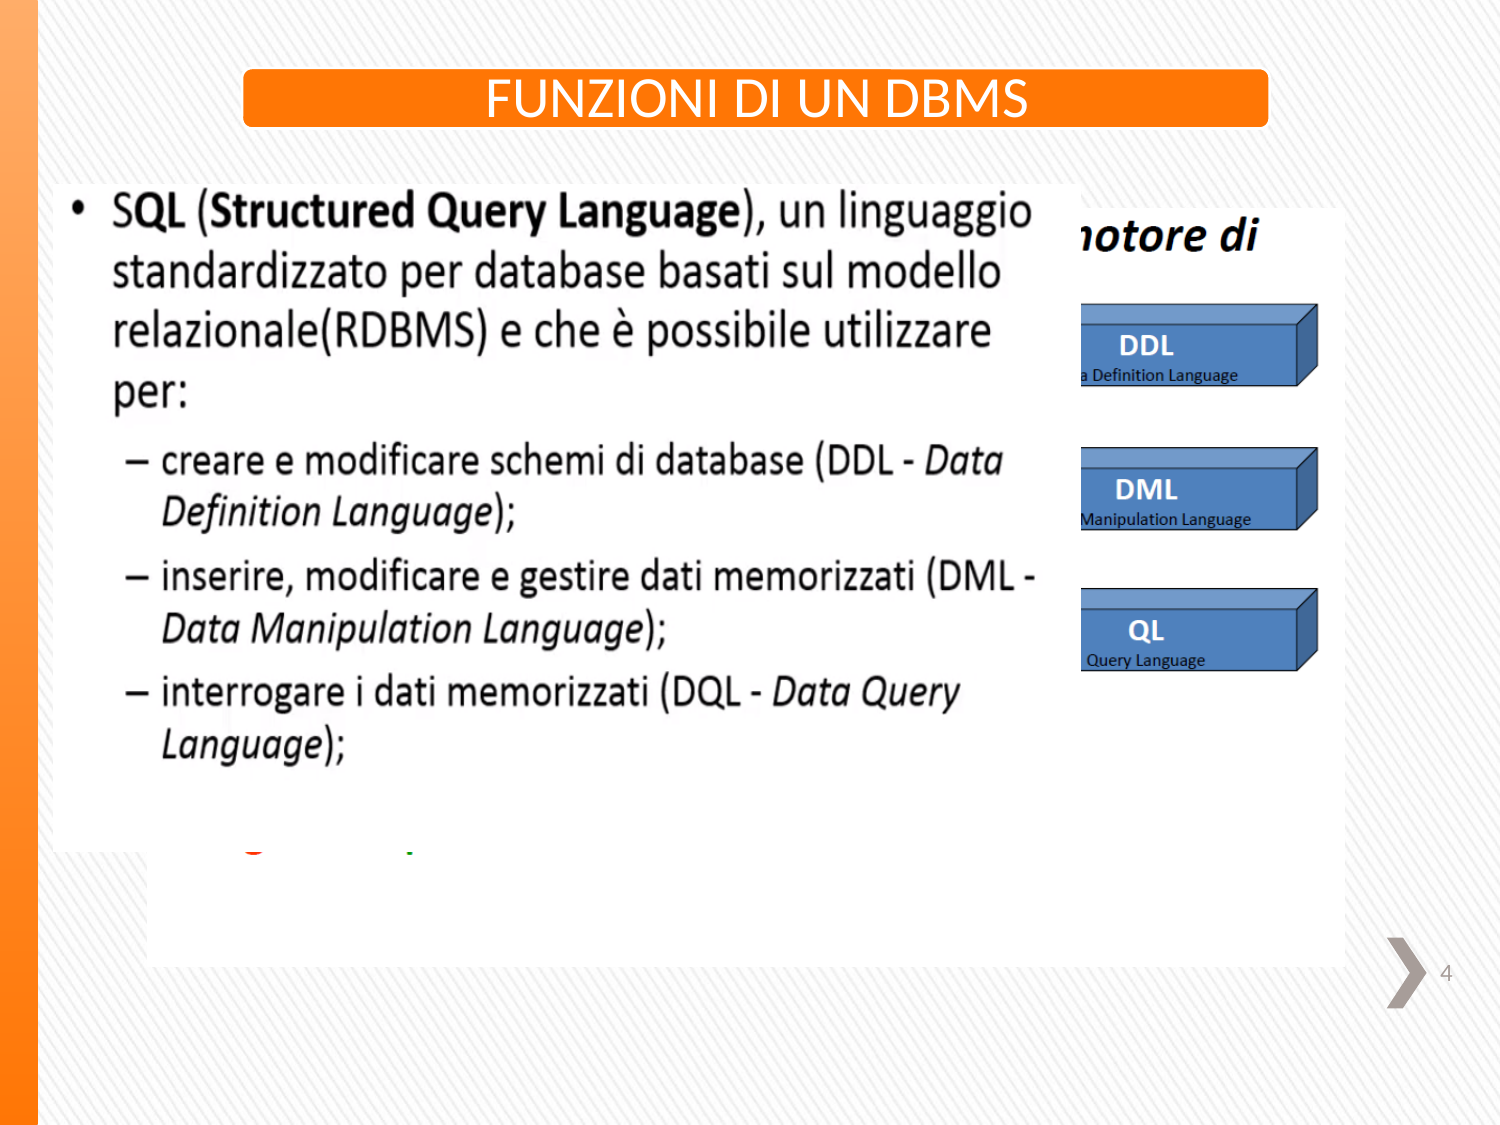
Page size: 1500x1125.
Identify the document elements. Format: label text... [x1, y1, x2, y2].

slide_number 4 [1425, 941, 1488, 1002]
picture [37, 0, 1500, 1125]
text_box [241, 67, 1270, 129]
